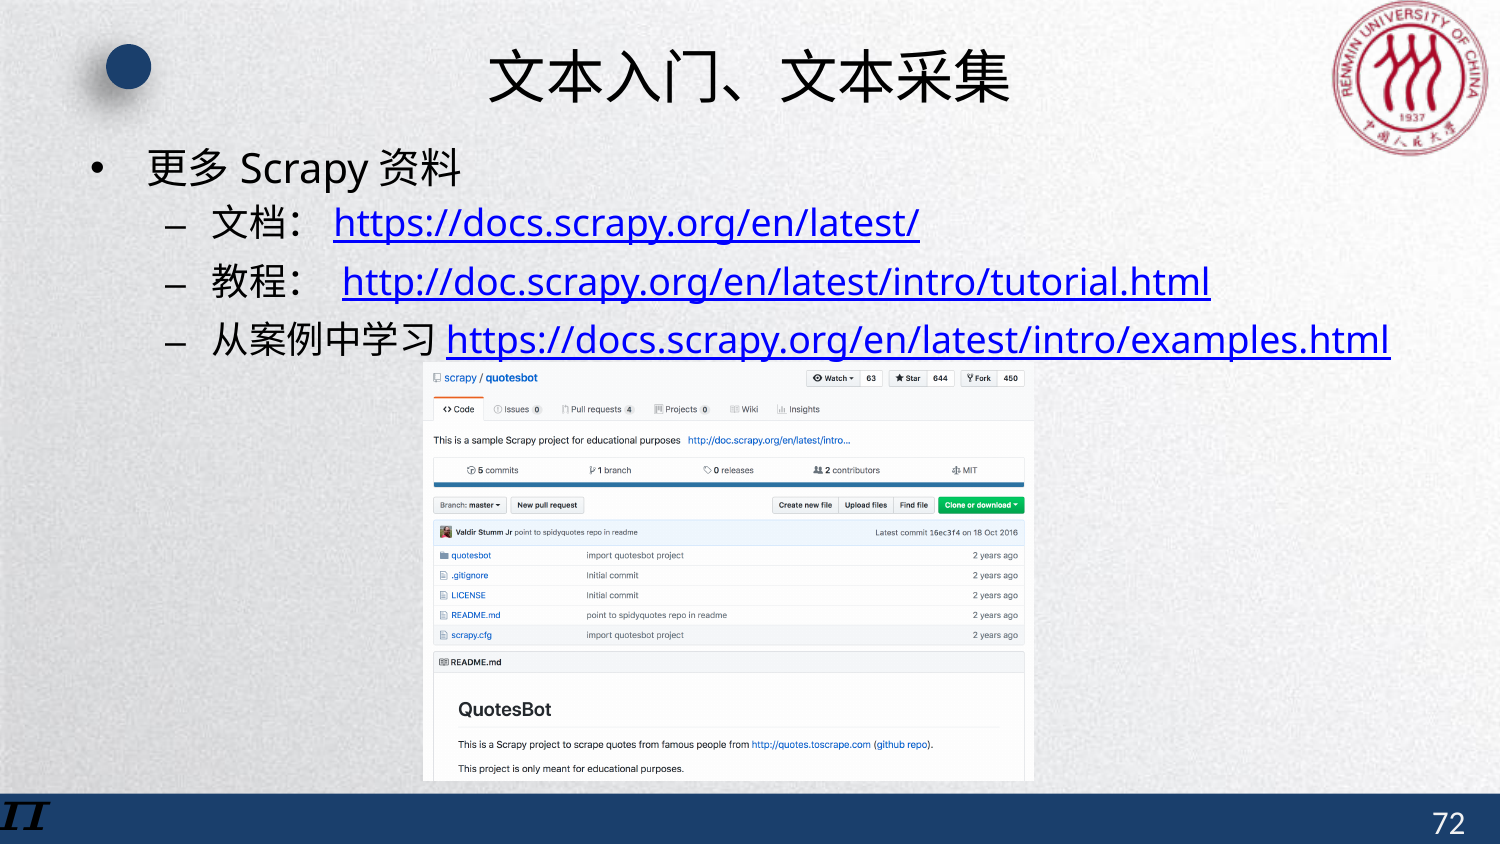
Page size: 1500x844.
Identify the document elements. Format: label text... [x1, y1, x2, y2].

list 更多Scrapy资料 文档：https://docs.scrapy.org/en/latest/ 教程： http://doc.scrapy.org/en/latest/intro/tutorial.html 从案例中学习https://docs.scrapy.org/en/latest/intro/examples.html [75, 134, 1425, 781]
picture [0, 0, 1500, 793]
title 文本入门、文本采集 [75, 33, 1425, 116]
